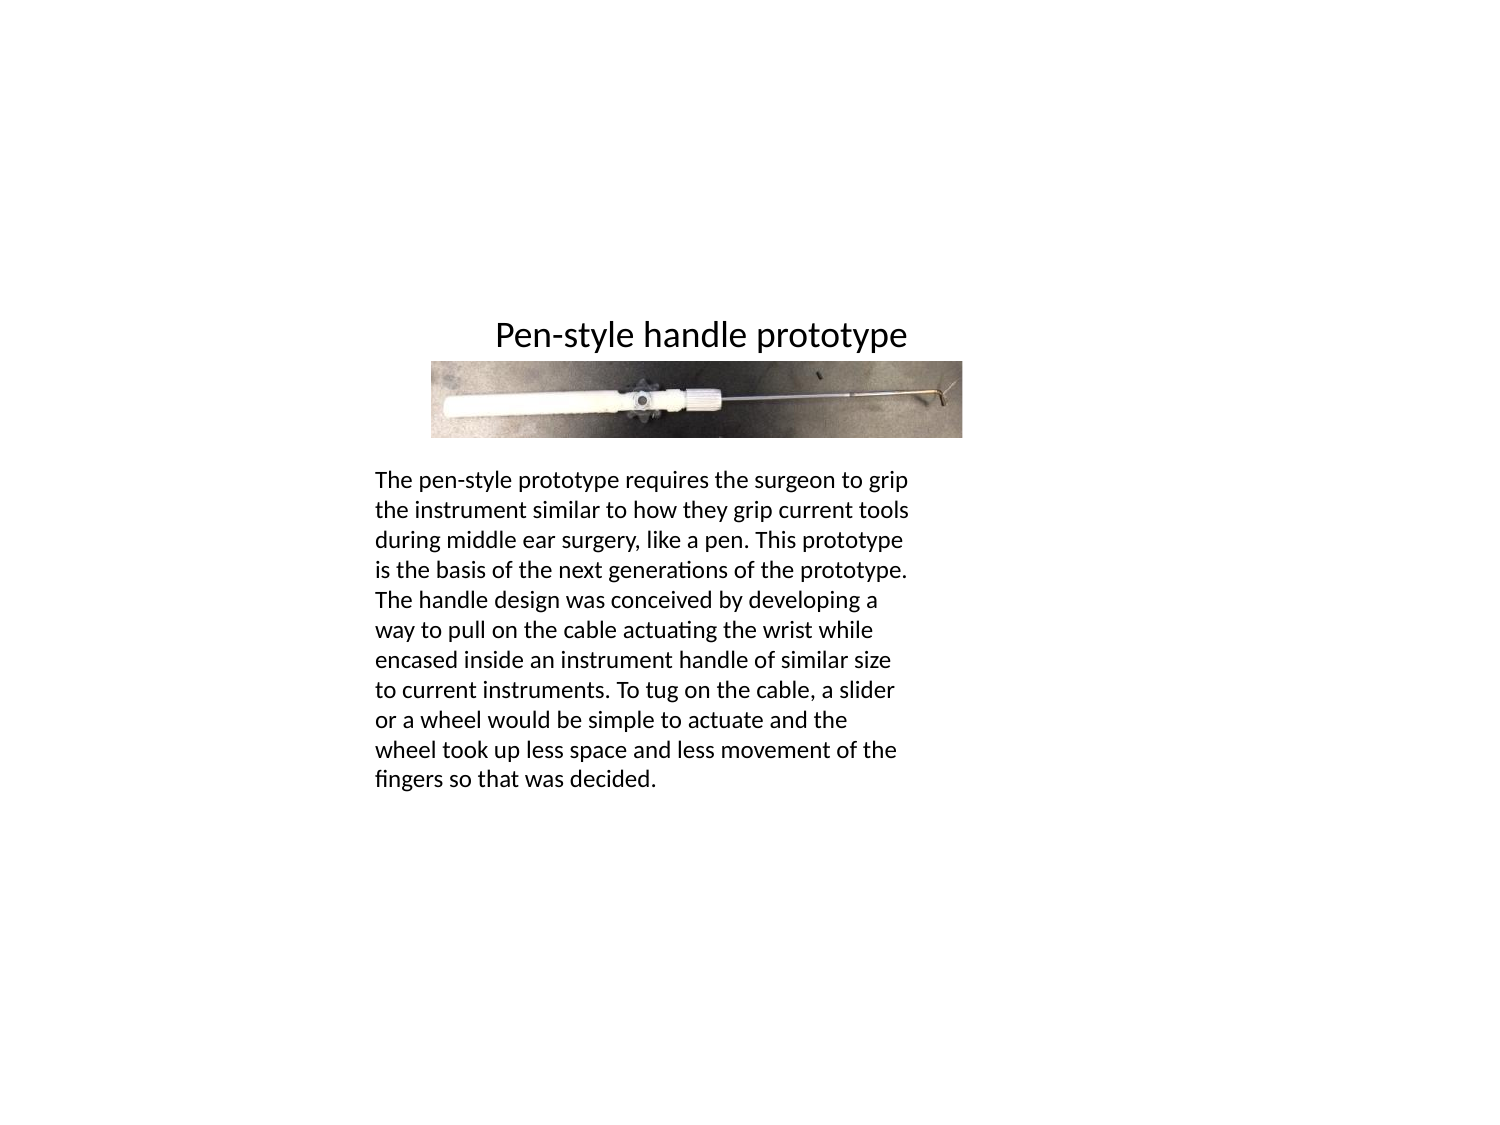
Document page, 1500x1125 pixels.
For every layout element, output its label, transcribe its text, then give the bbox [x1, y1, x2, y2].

text_box The pen-style prototype requires the surgeon to grip the instrument similar to how they grip current tools during middle ear surgery, like a pen. This prototype is the basis of the next generations of the prototype. The handle design was conceived by developing a way to pull on the cable actuating the wrist while encased inside an instrument handle of similar size to current instruments. To tug on the cable, a slider or a wheel would be simple to actuate and the wheel took up less space and less movement of the fingers so that was decided. [360, 456, 928, 801]
picture [430, 361, 963, 438]
text_box Pen-style handle prototype [480, 302, 924, 361]
